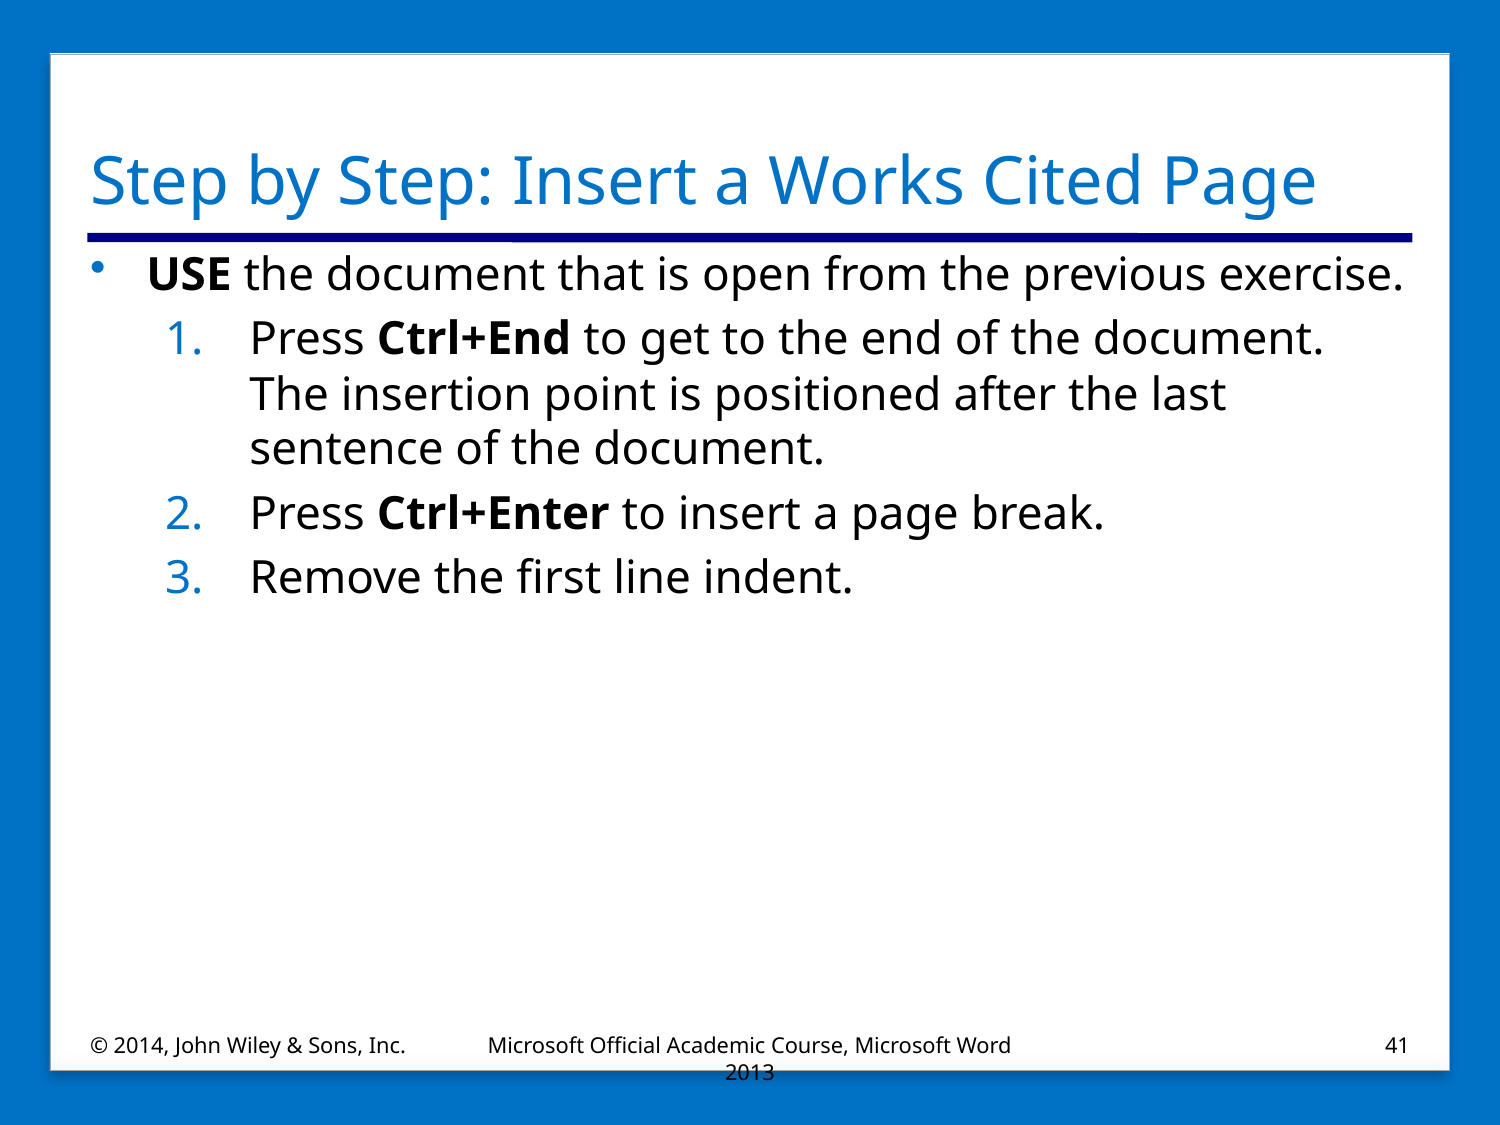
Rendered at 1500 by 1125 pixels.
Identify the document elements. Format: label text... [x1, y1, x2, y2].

slide_number 41 [1074, 1024, 1426, 1103]
footer Microsoft Official Academic Course, Microsoft Word 2013 [449, 1024, 1051, 1103]
title Step by Step: Insert a Works Cited Page [74, 74, 1426, 226]
slide_number © 2014, John Wiley & Sons, Inc. [74, 1024, 426, 1103]
list USE the document that is open from the previous exercise. Press Ctrl+End to get to the end of the document. The insertion point is positioned after the last sentence of the document. Press Ctrl+Enter to insert a page break. Remove the first line indent. [75, 237, 1425, 1063]
